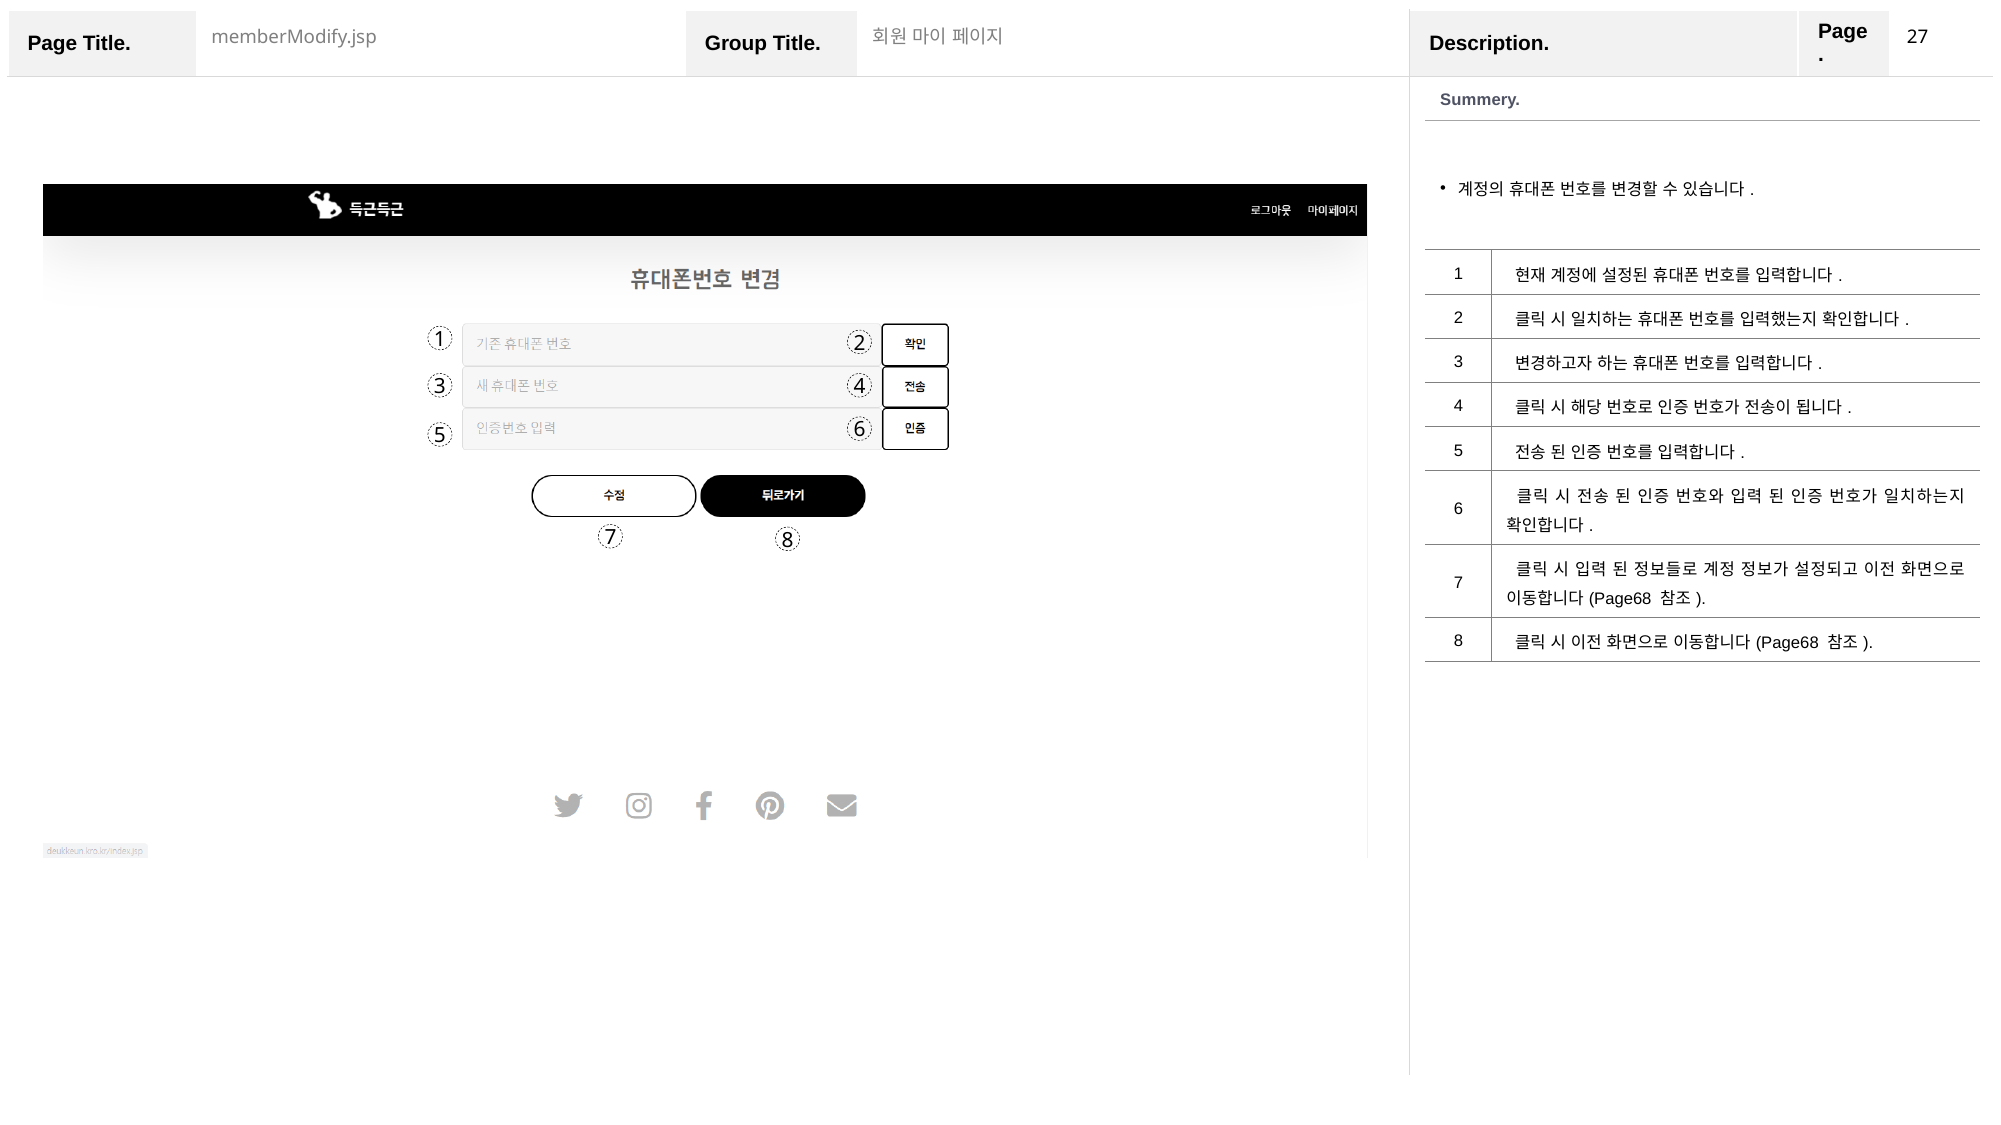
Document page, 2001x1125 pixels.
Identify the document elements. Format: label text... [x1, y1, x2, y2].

table_cell 7 [1425, 545, 1491, 617]
table_cell 클릭 시 일치하는 휴대폰 번호를 입력했는지 확인합니다. [1492, 295, 1980, 338]
table_cell 계정의 휴대폰 번호를 변경할 수 있습니다. [1425, 121, 1980, 249]
table_cell 1 [1425, 250, 1491, 294]
list memberModify.jsp [196, 18, 684, 55]
text_box 27 [1892, 17, 2000, 58]
table_cell 현재 계정에 설정된 휴대폰 번호를 입력합니다. [1492, 250, 1980, 294]
table_cell 3 [1425, 339, 1491, 382]
table_cell 변경하고자 하는 휴대폰 번호를 입력합니다. [1492, 339, 1980, 382]
table_cell 2 [1425, 295, 1491, 338]
table_cell 4 [1425, 383, 1491, 426]
table_header Summery. [1425, 78, 1980, 120]
list 회원 마이 페이지 [858, 18, 1405, 55]
table_cell 클릭 시 전송 된 인증 번호와 입력 된 인증 번호가 일치하는지 확인합니다. [1492, 471, 1980, 544]
table_cell 클릭 시 이전 화면으로 이동합니다(Page68 참조). [1492, 618, 1980, 661]
table_cell 6 [1425, 471, 1491, 544]
table_cell 클릭 시 해당 번호로 인증 번호가 전송이 됩니다. [1492, 383, 1980, 426]
table_cell 8 [1425, 618, 1491, 661]
table_cell 5 [1425, 427, 1491, 470]
picture [42, 184, 1368, 858]
table_cell 전송 된 인증 번호를 입력합니다. [1492, 427, 1980, 470]
table_cell 클릭 시 입력 된 정보들로 계정 정보가 설정되고 이전 화면으로 이동합니다(Page68 참조). [1492, 545, 1980, 617]
